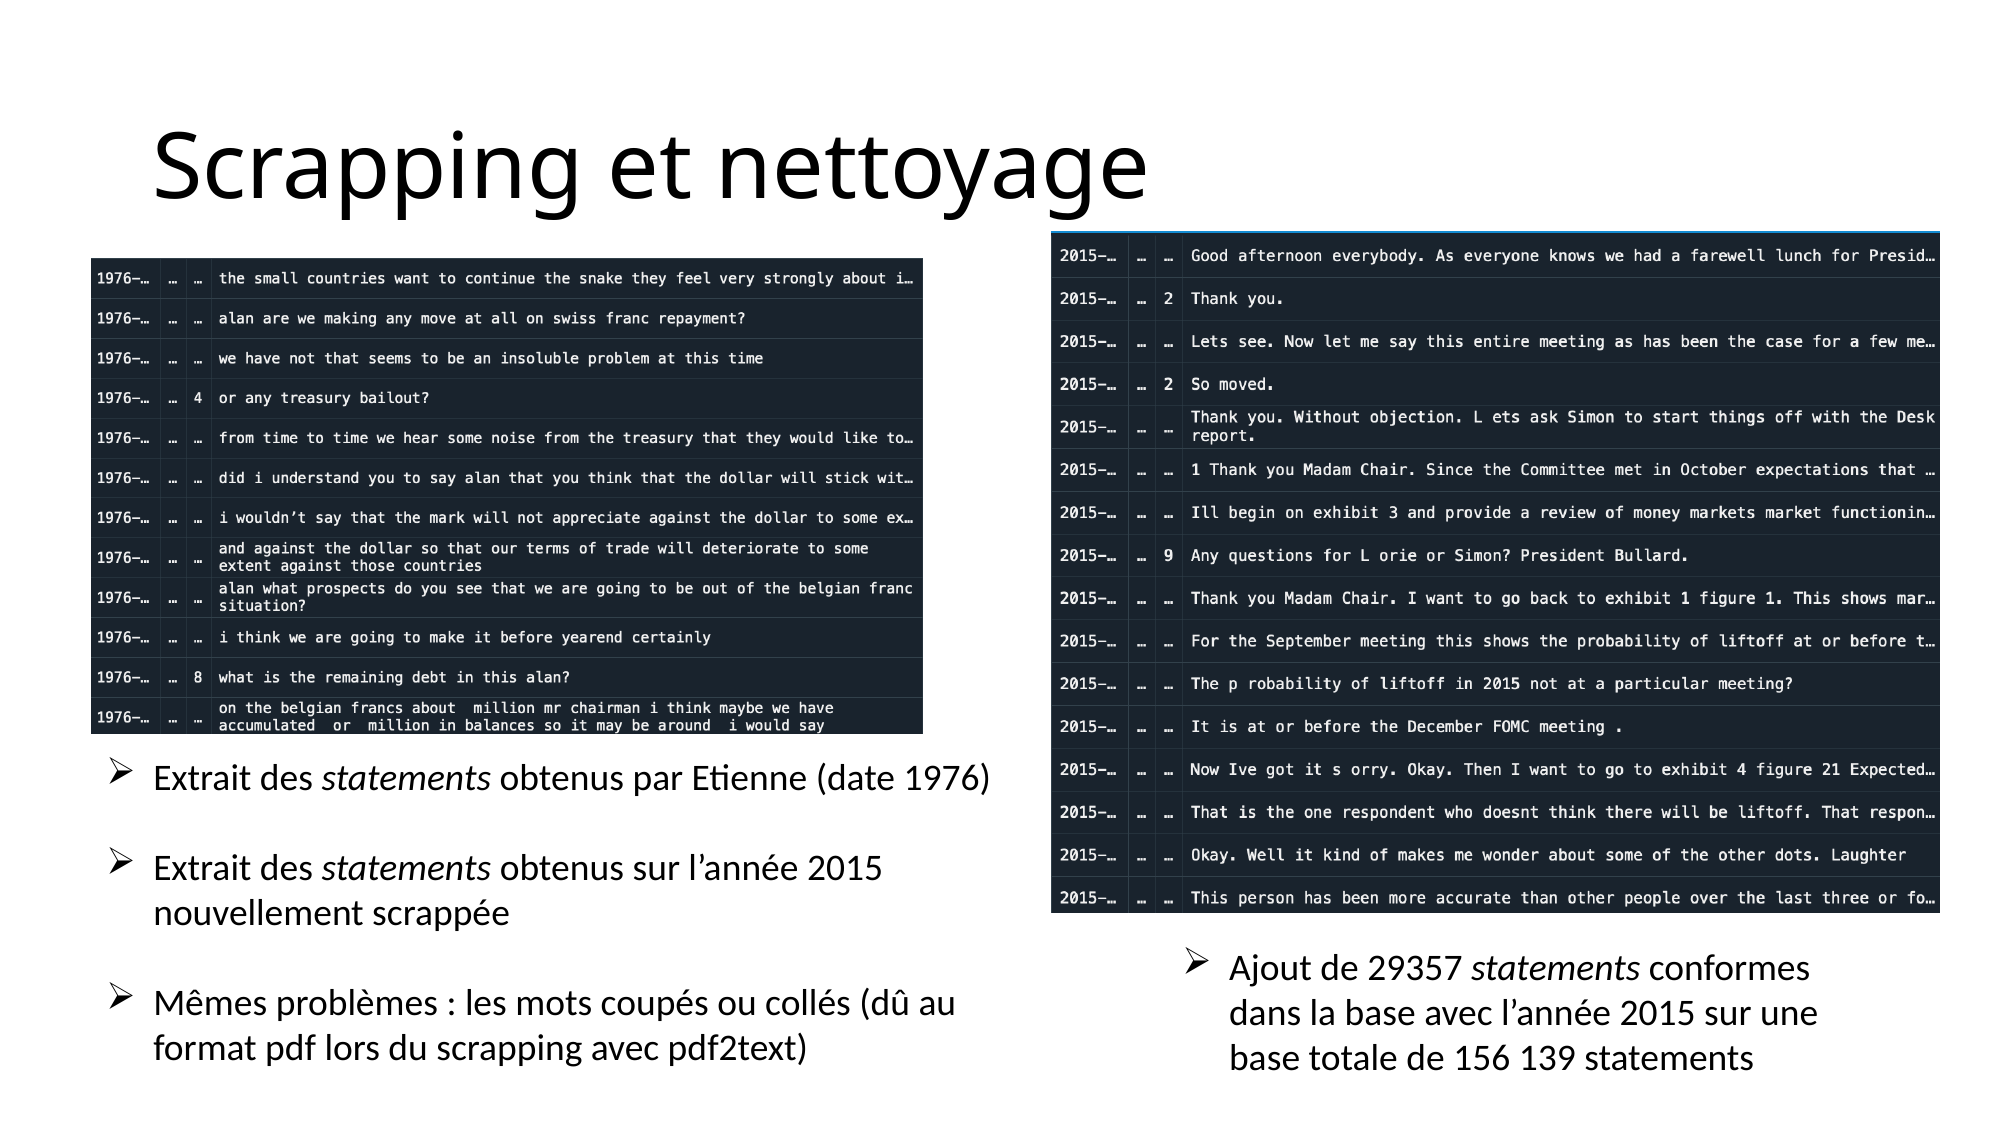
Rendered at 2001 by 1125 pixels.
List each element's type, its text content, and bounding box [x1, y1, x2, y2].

text_box Ajout de ﻿29357 statements conformes dans la base avec l’année 2015 sur une base totale de 156 139 statements [1167, 935, 1838, 1086]
title Scrapping et nettoyage [137, 59, 1863, 278]
picture [91, 258, 923, 734]
picture [1051, 231, 1940, 913]
text_box Extrait des statements obtenus par Etienne (date 1976) Extrait des statements obtenus sur l’année 2015 nouvellement scrappée Mêmes problèmes : les mots coupés ou collés (dû au format pdf lors du scrapping avec pdf2text) [91, 745, 1035, 1076]
